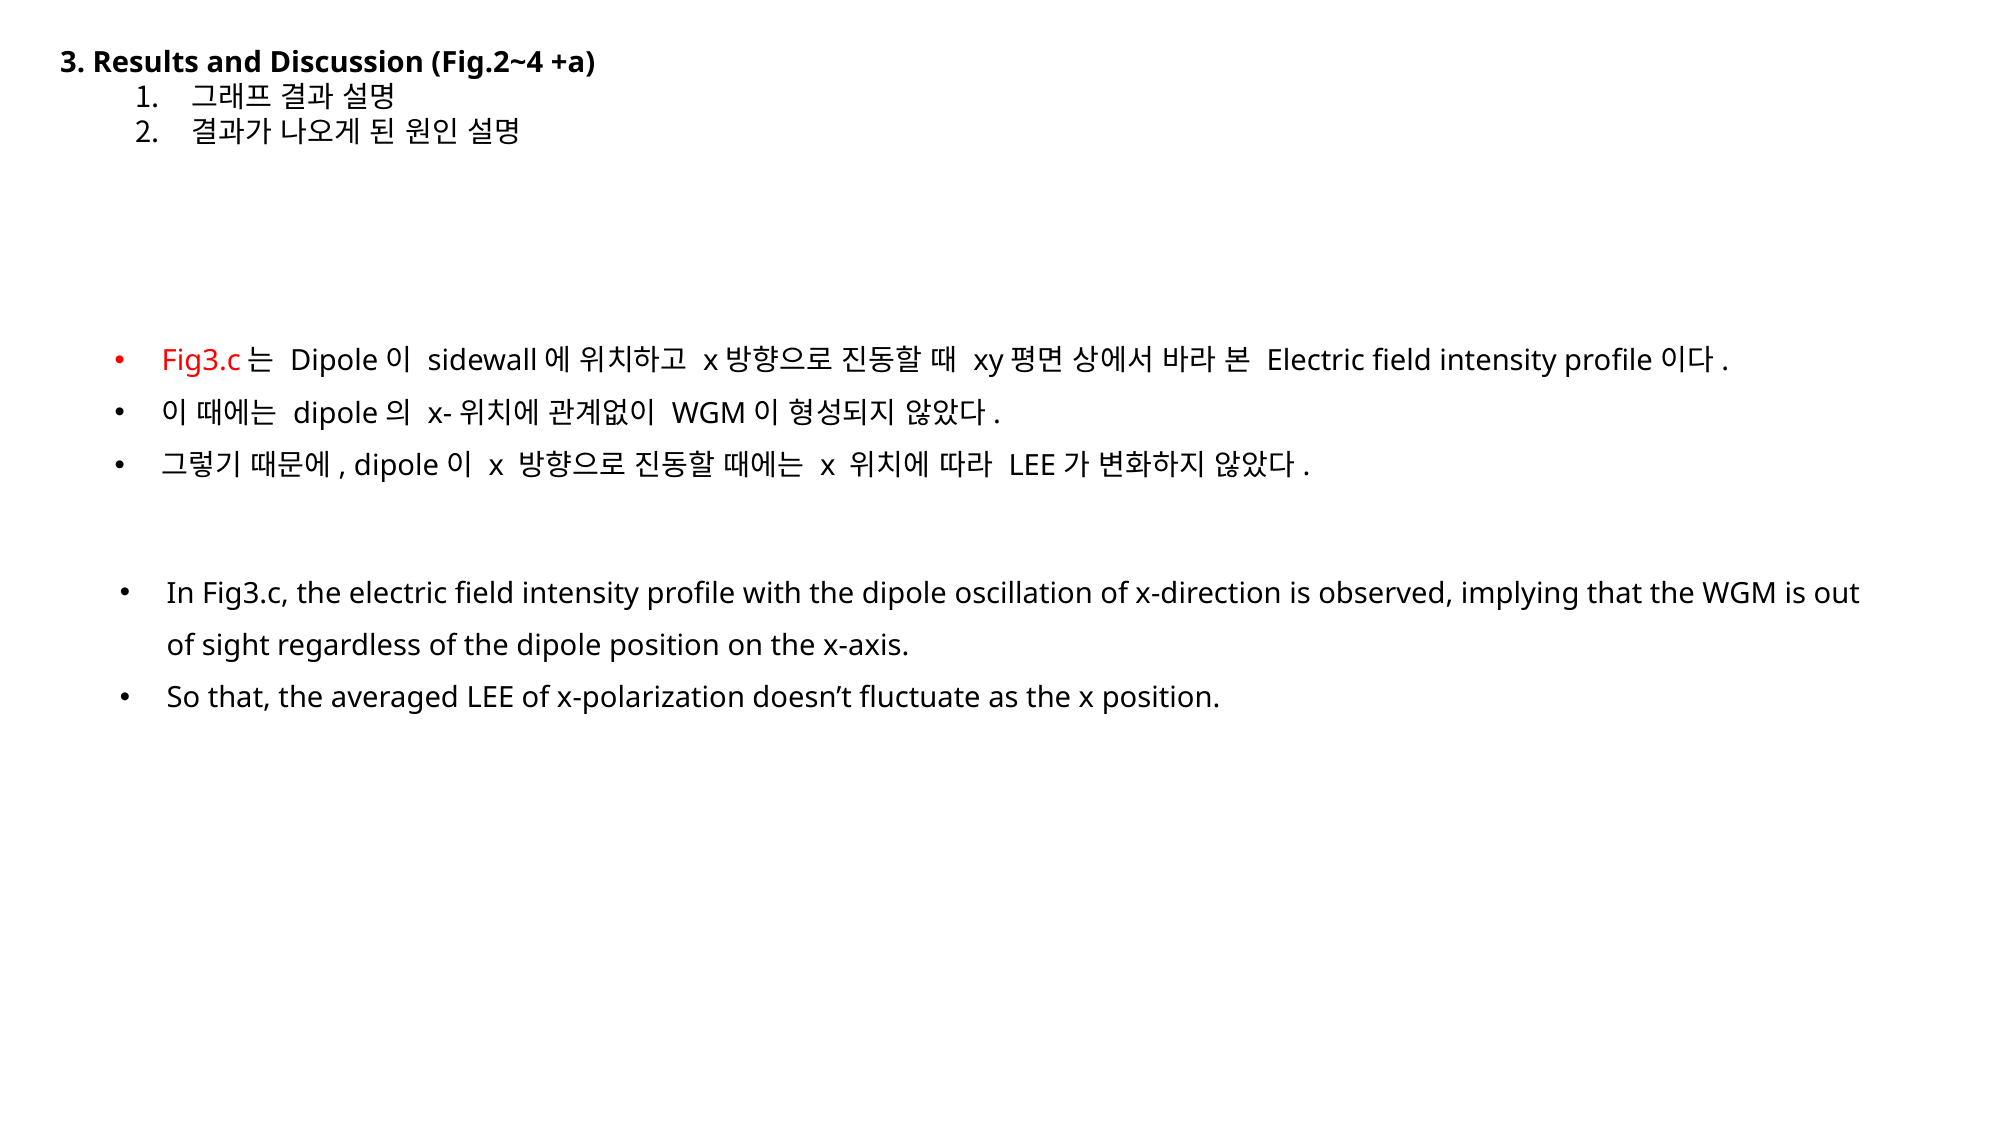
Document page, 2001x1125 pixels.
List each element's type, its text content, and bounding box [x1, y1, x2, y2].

text_box Fig3.c는 Dipole이 sidewall에 위치하고 x방향으로 진동할 때 xy평면 상에서 바라 본 Electric ﬁeld intensity proﬁle이다. 이 때에는 dipole의 x-위치에 관계없이 WGM이 형성되지 않았다. 그렇기 때문에, dipole이 x 방향으로 진동할 때에는 x 위치에 따라 LEE가 변화하지 않았다. [99, 316, 1992, 489]
text_box In Fig3.c, the electric field intensity profile with the dipole oscillation of x-direction is observed, implying that the WGM is out of sight regardless of the dipole position on the x-axis. So that, the averaged LEE of x-polarization doesn’t fluctuate as the x position. [105, 549, 1888, 722]
text_box 3. Results and Discussion (Fig.2~4 +a) 그래프 결과 설명 결과가 나오게 된 원인 설명 [45, 35, 1046, 156]
